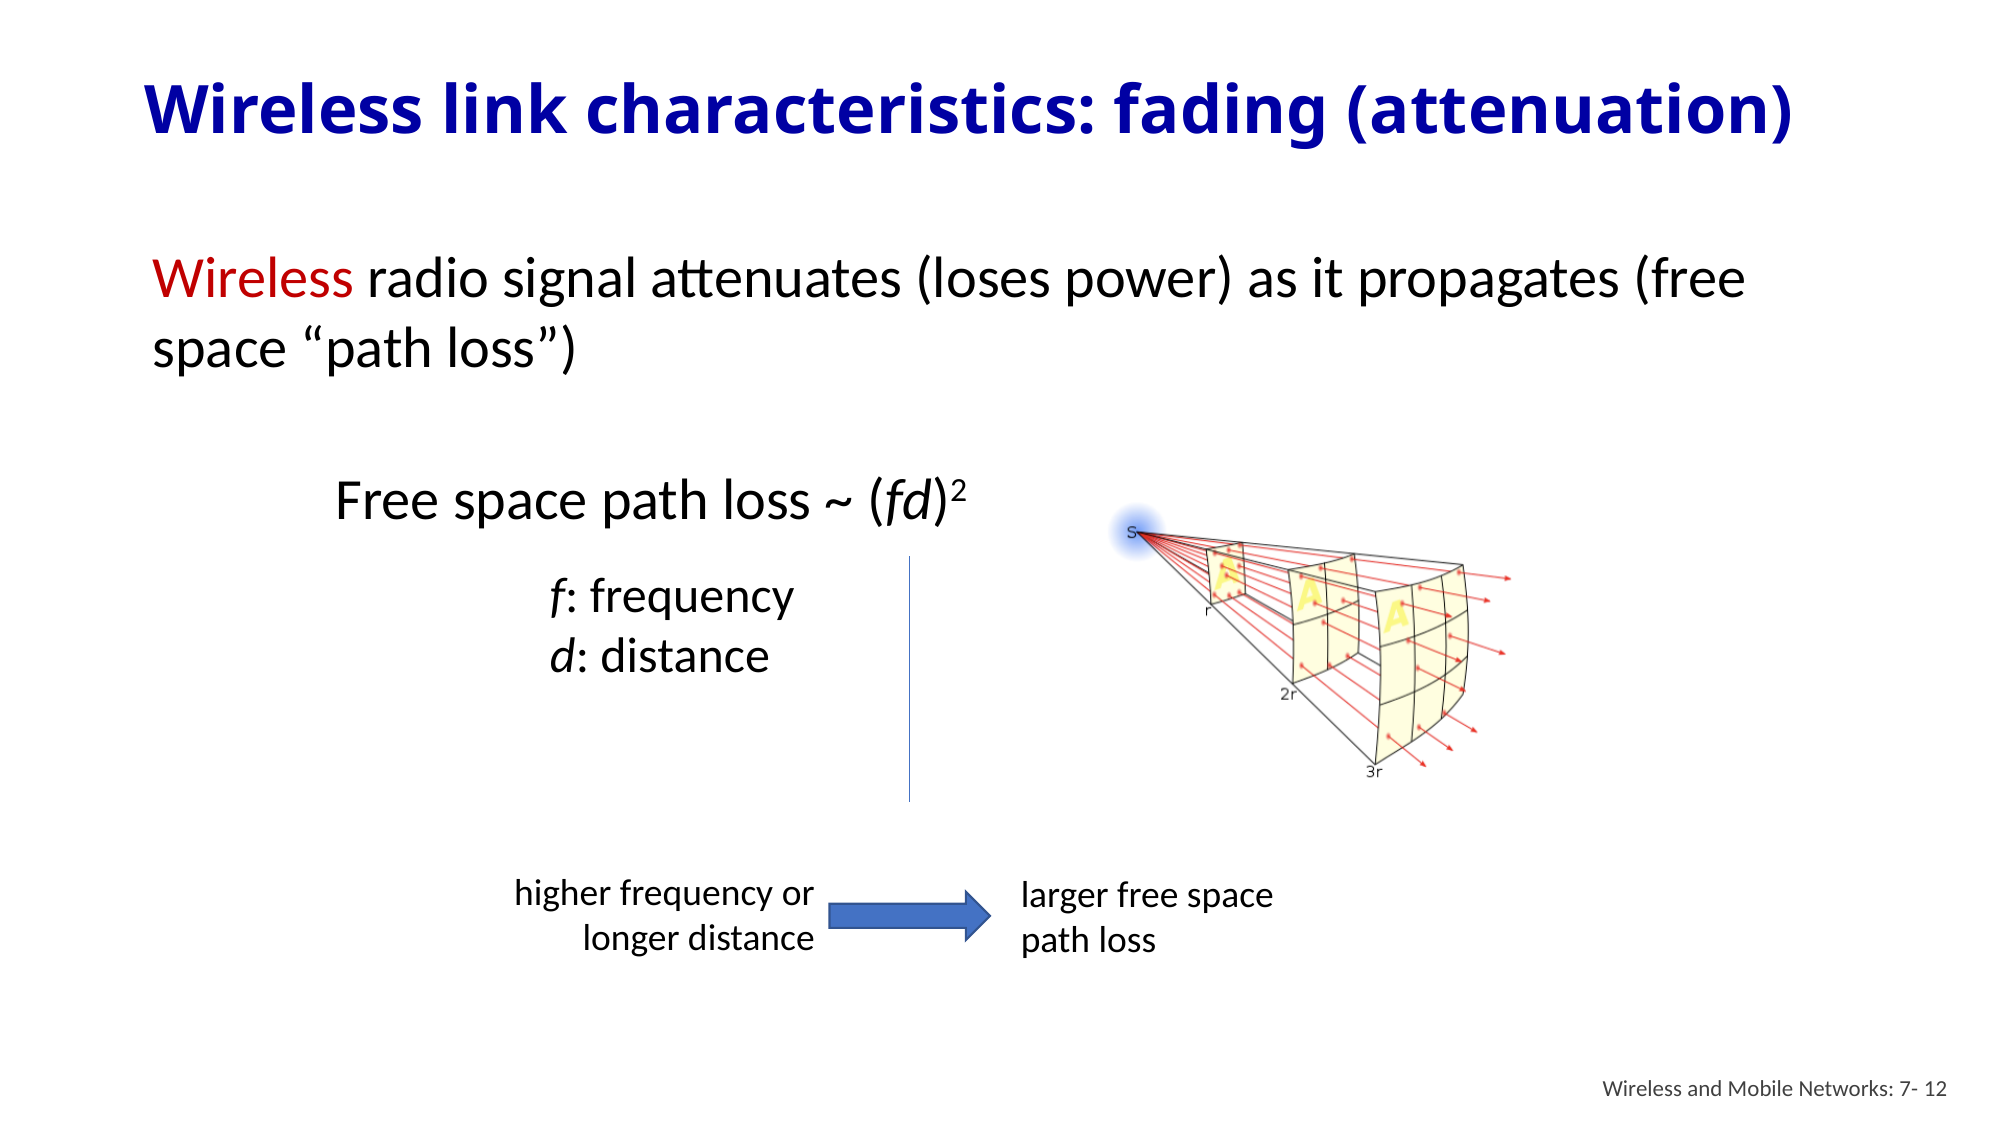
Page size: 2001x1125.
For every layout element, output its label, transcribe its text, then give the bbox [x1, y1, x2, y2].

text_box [315, 453, 988, 691]
text_box Wireless radio signal attenuates (loses power) as it propagates (free space “path loss”) [71, 231, 1855, 847]
picture [1085, 495, 1539, 794]
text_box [492, 556, 1328, 969]
slide_number Wireless and Mobile Networks: 7- 12 [1512, 1056, 1963, 1117]
title Wireless link characteristics: fading (attenuation) [129, 38, 1855, 186]
